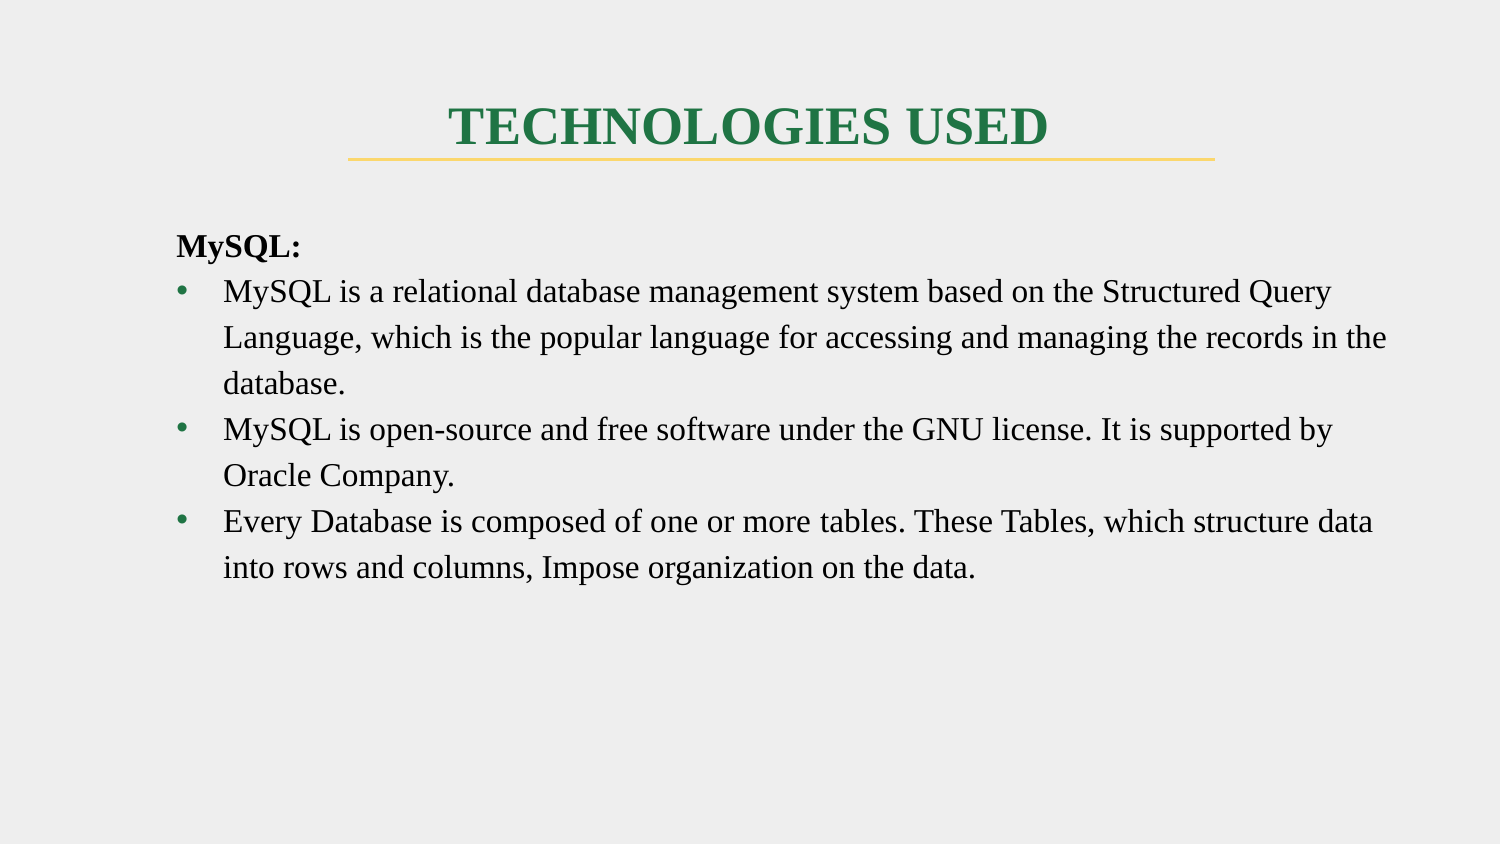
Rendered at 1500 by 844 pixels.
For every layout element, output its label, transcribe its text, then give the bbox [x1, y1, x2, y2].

list MySQL: MySQL is a relational database management system based on the Structured Query Language, which is the popular language for accessing and managing the records in the database. MySQL is open-source and free software under the GNU license. It is supported by Oracle Company. Every Database is composed of one or more tables. These Tables, which structure data into rows and columns, Impose organization on the data. [134, 202, 1414, 752]
title TECHNOLOGIES USED [134, 75, 1366, 170]
